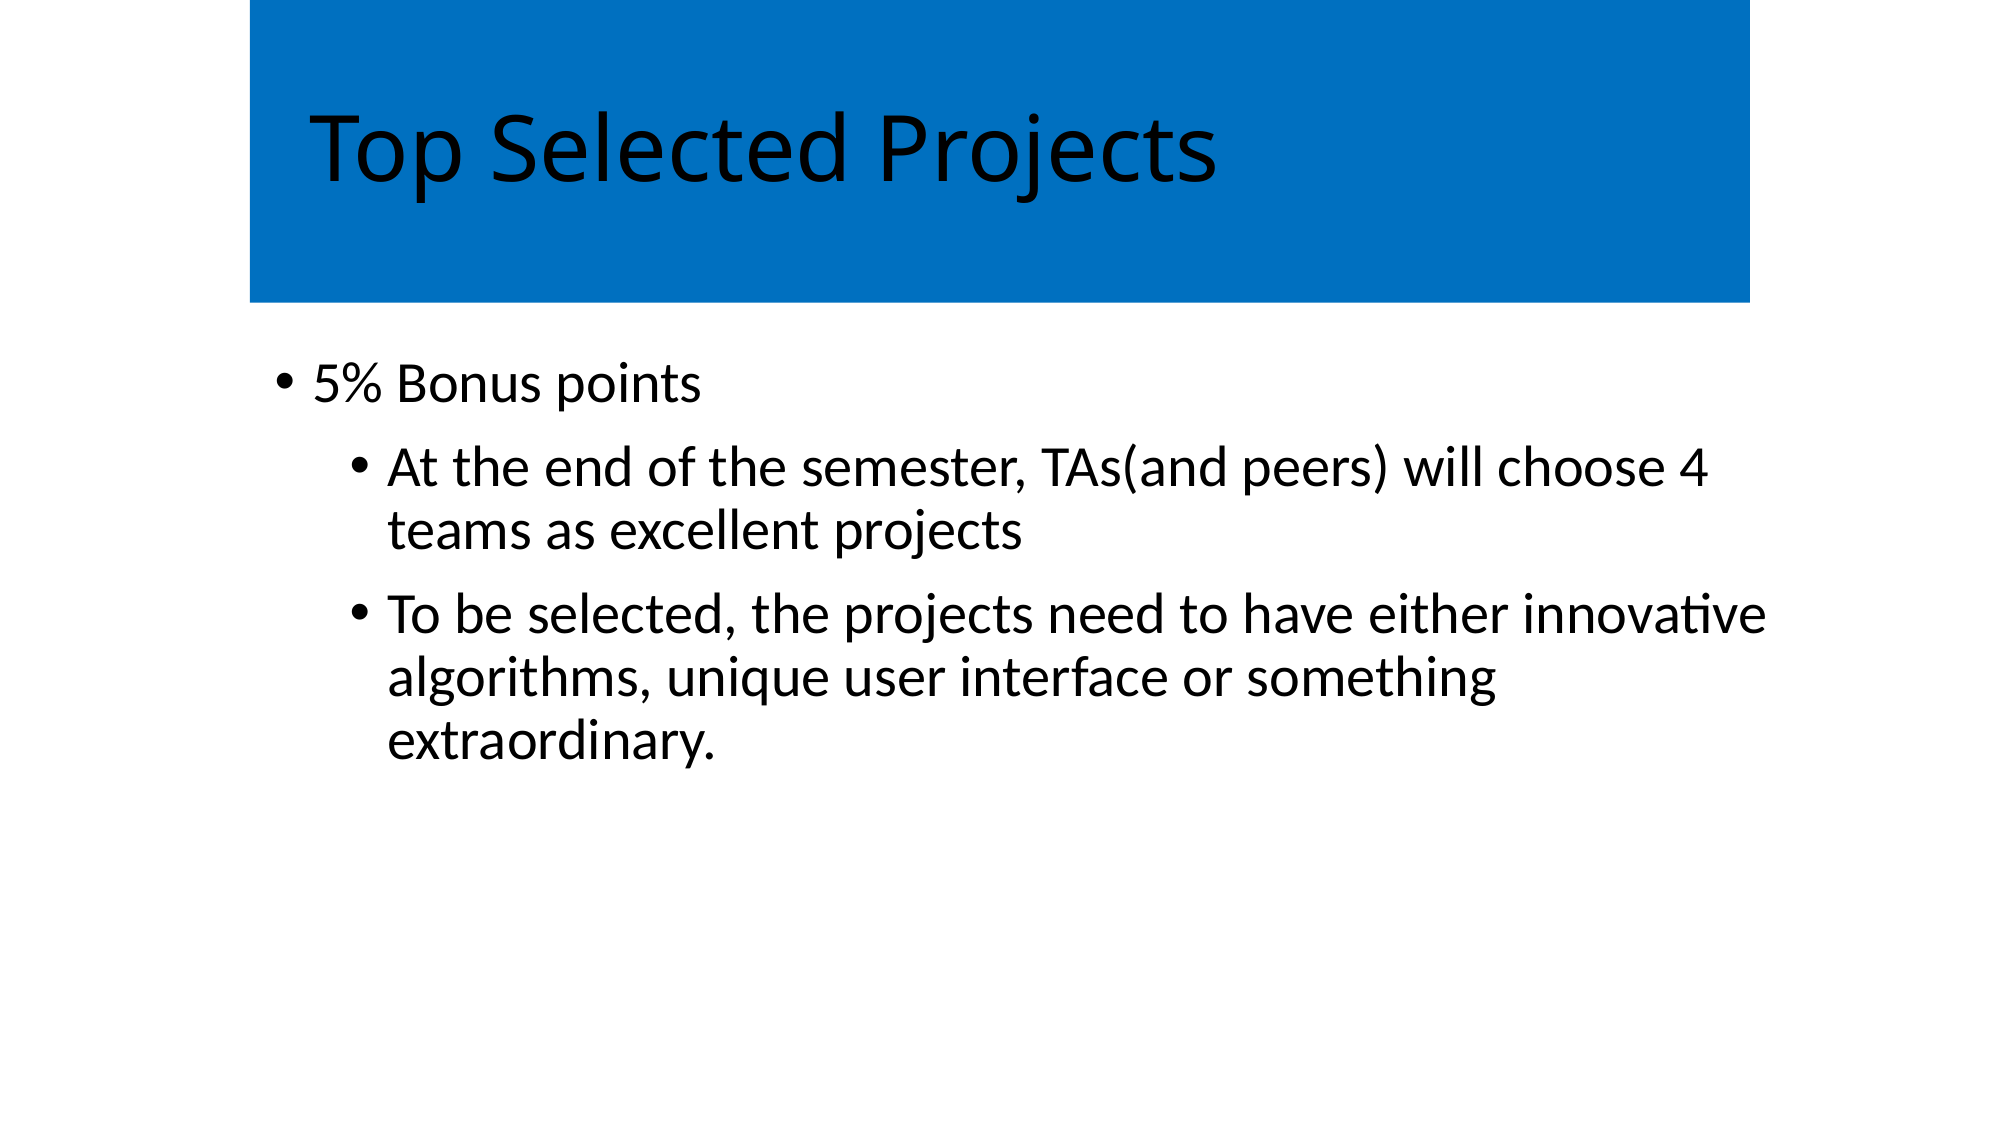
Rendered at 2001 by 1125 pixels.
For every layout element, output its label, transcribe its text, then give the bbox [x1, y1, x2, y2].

list 5% Bonus points At the end of the semester, TAs(and peers) will choose 4 teams as excellent projects To be selected, the projects need to have either innovative algorithms, unique user interface or something extraordinary. [266, 344, 1808, 1060]
title Top Selected Projects [301, 42, 2000, 261]
text_box [249, 0, 1750, 303]
